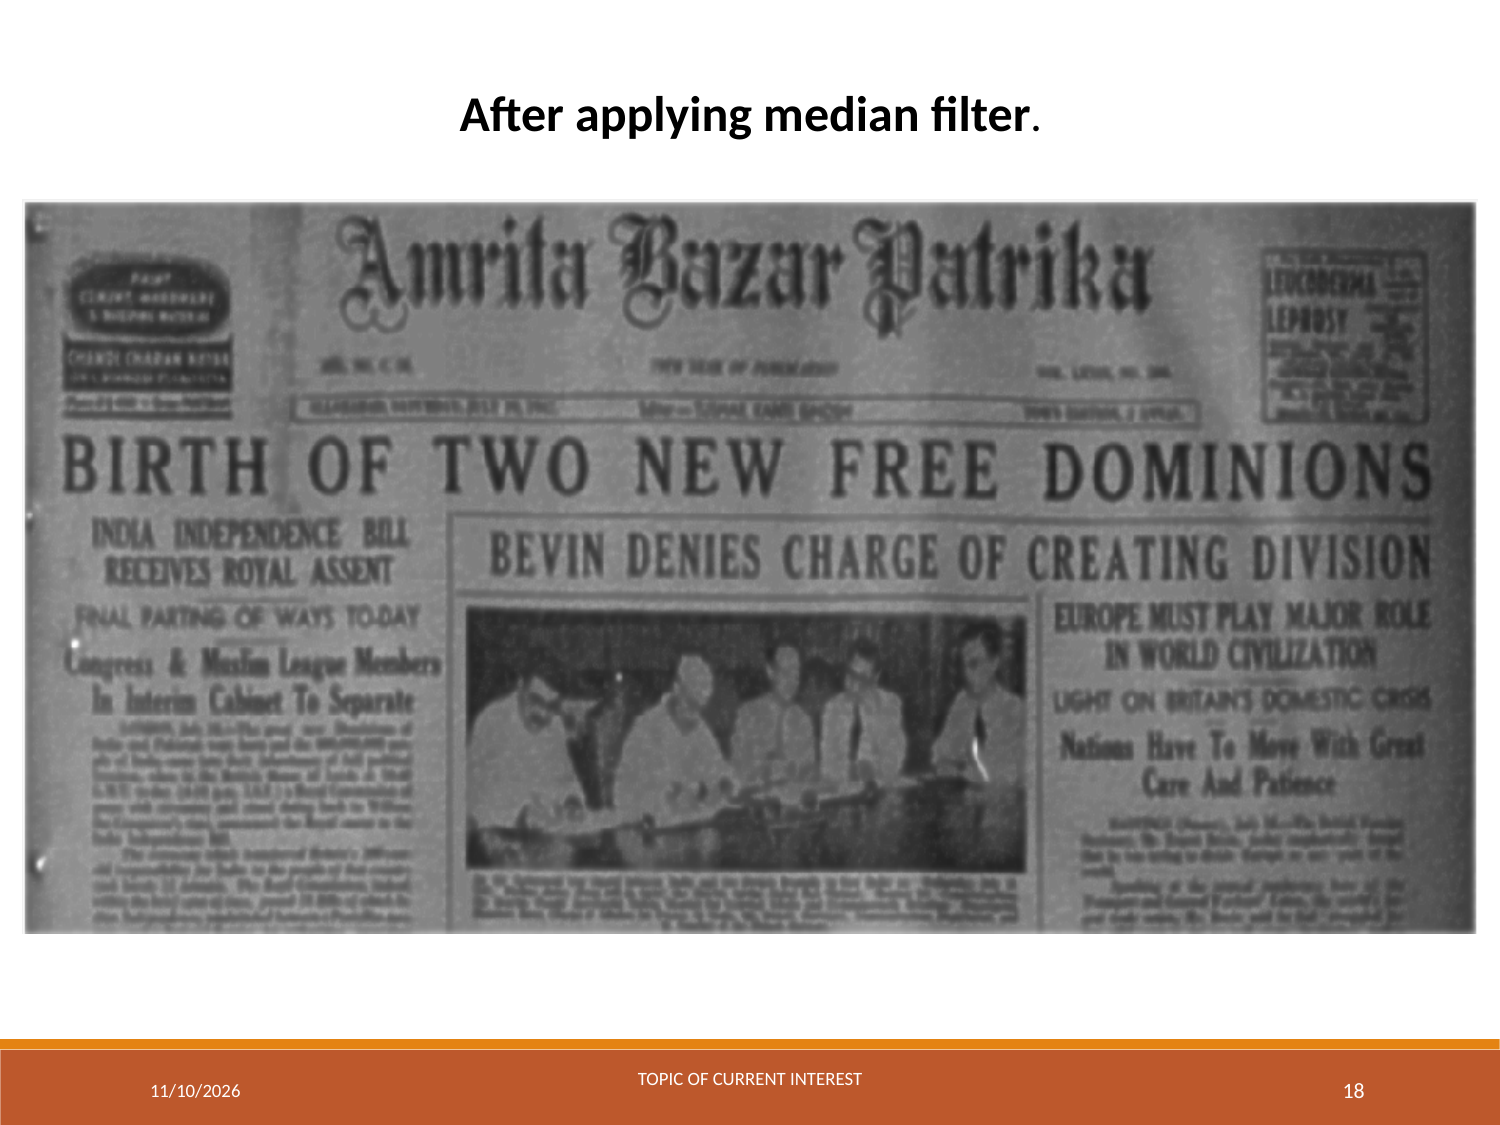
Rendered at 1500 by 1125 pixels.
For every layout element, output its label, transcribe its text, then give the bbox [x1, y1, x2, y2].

footer Topic of Current Interest [453, 1059, 1047, 1120]
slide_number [135, 1059, 440, 1120]
text_box After applying median filter. [22, 73, 1478, 149]
picture [22, 199, 1479, 935]
slide_number 18 [1218, 1059, 1380, 1120]
